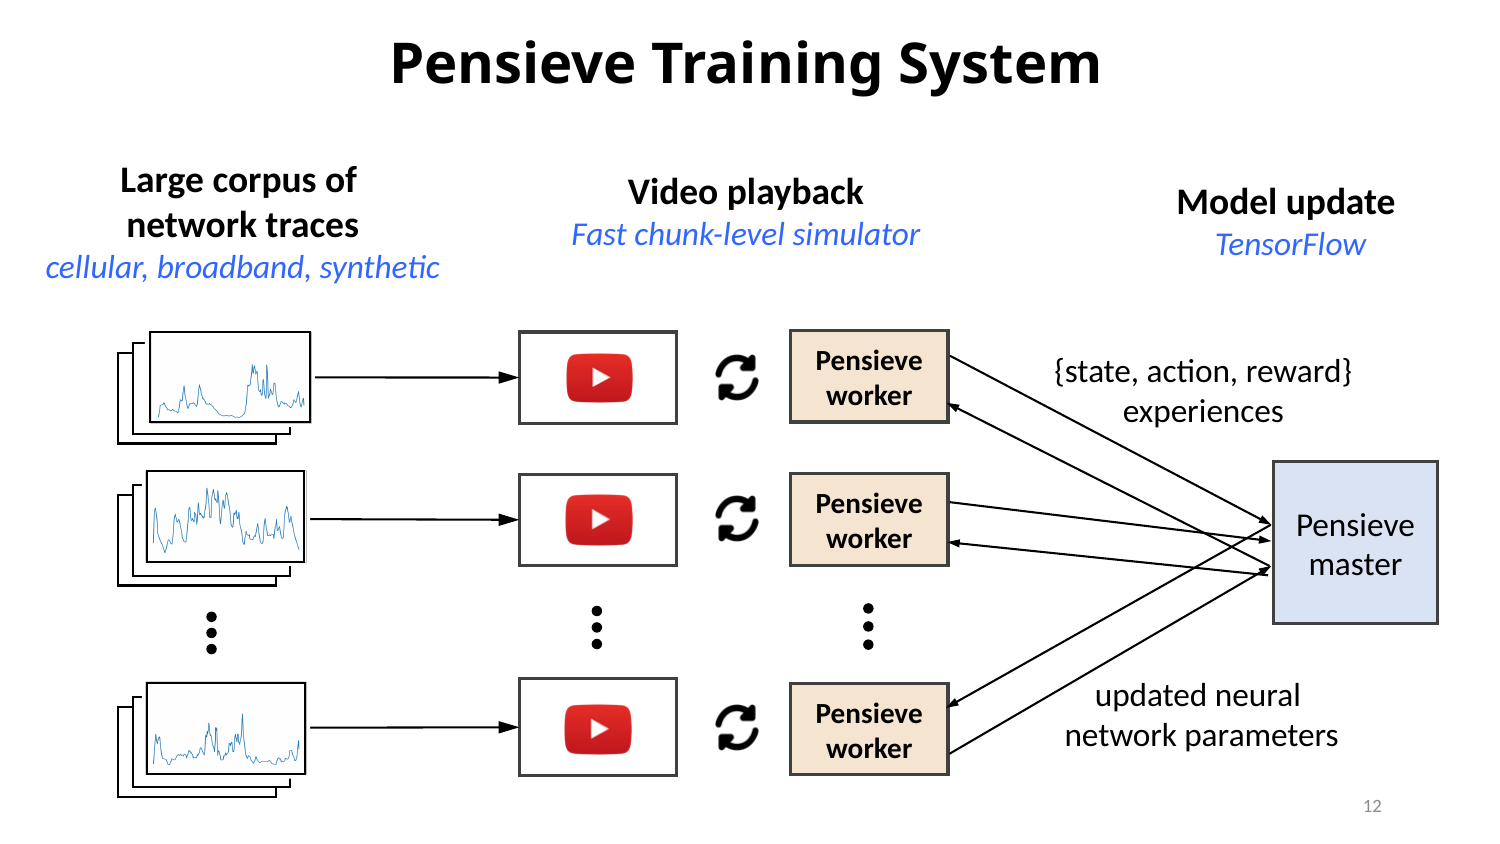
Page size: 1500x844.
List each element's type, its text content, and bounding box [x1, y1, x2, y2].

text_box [949, 565, 1272, 754]
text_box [946, 524, 1271, 708]
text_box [946, 402, 1270, 524]
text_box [947, 542, 1269, 576]
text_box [18, 147, 468, 798]
text_box Pensieve master [1272, 461, 1439, 624]
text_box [949, 355, 1272, 502]
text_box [468, 160, 987, 776]
text_box updated neural network parameters [1048, 665, 1356, 761]
text_box Pensieve Training System [382, 19, 1110, 111]
slide_number 11 [1059, 782, 1397, 827]
text_box Model update TensorFlow [1117, 169, 1464, 270]
text_box {state, action, reward} experiences [1035, 341, 1372, 437]
